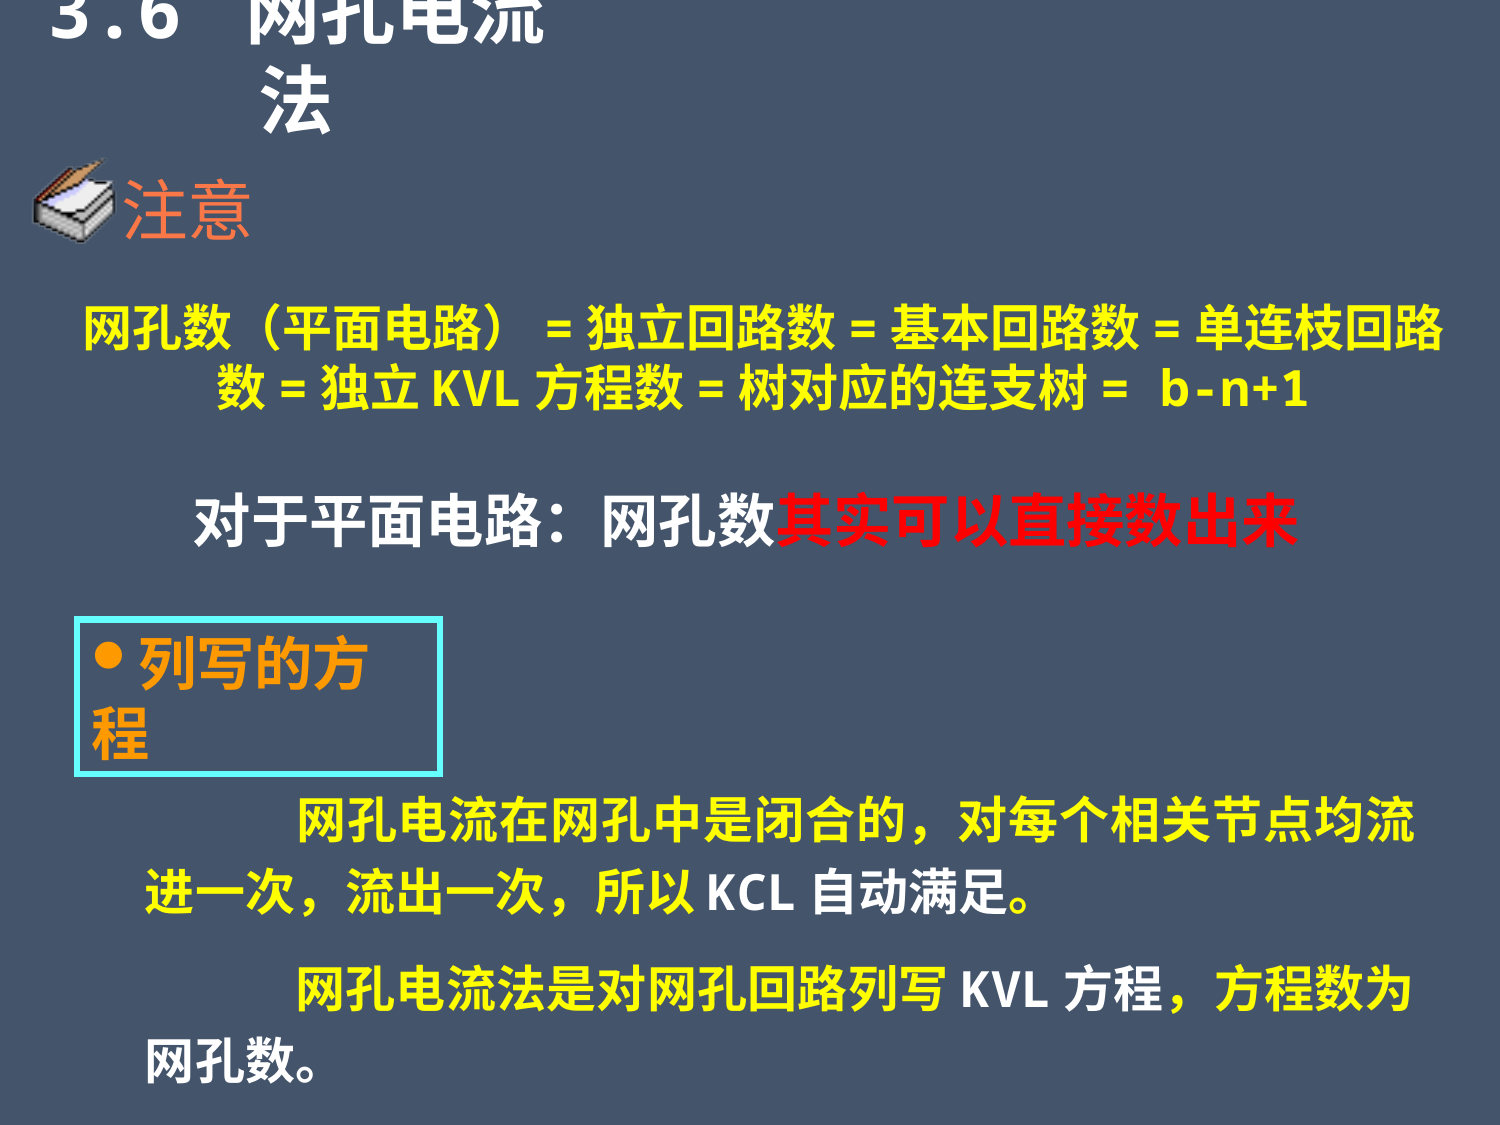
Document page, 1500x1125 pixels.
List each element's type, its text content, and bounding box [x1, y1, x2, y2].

text_box 网孔数（平面电路）=独立回路数=基本回路数=单连枝回路数=独立KVL方程数=树对应的连支树= b-n+1 [59, 289, 1468, 424]
text_box 对于平面电路：网孔数其实可以直接数出来 [178, 476, 1430, 562]
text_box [0, 134, 270, 275]
text_box 网孔电流在网孔中是闭合的，对每个相关节点均流进一次，流出一次，所以KCL自动满足。 网孔电流法是对网孔回路列写KVL方程，方程数为网孔数。 [130, 768, 1430, 1097]
text_box 列写的方程 [76, 619, 440, 775]
text_box 3.6 网孔电流法 [0, 0, 593, 151]
